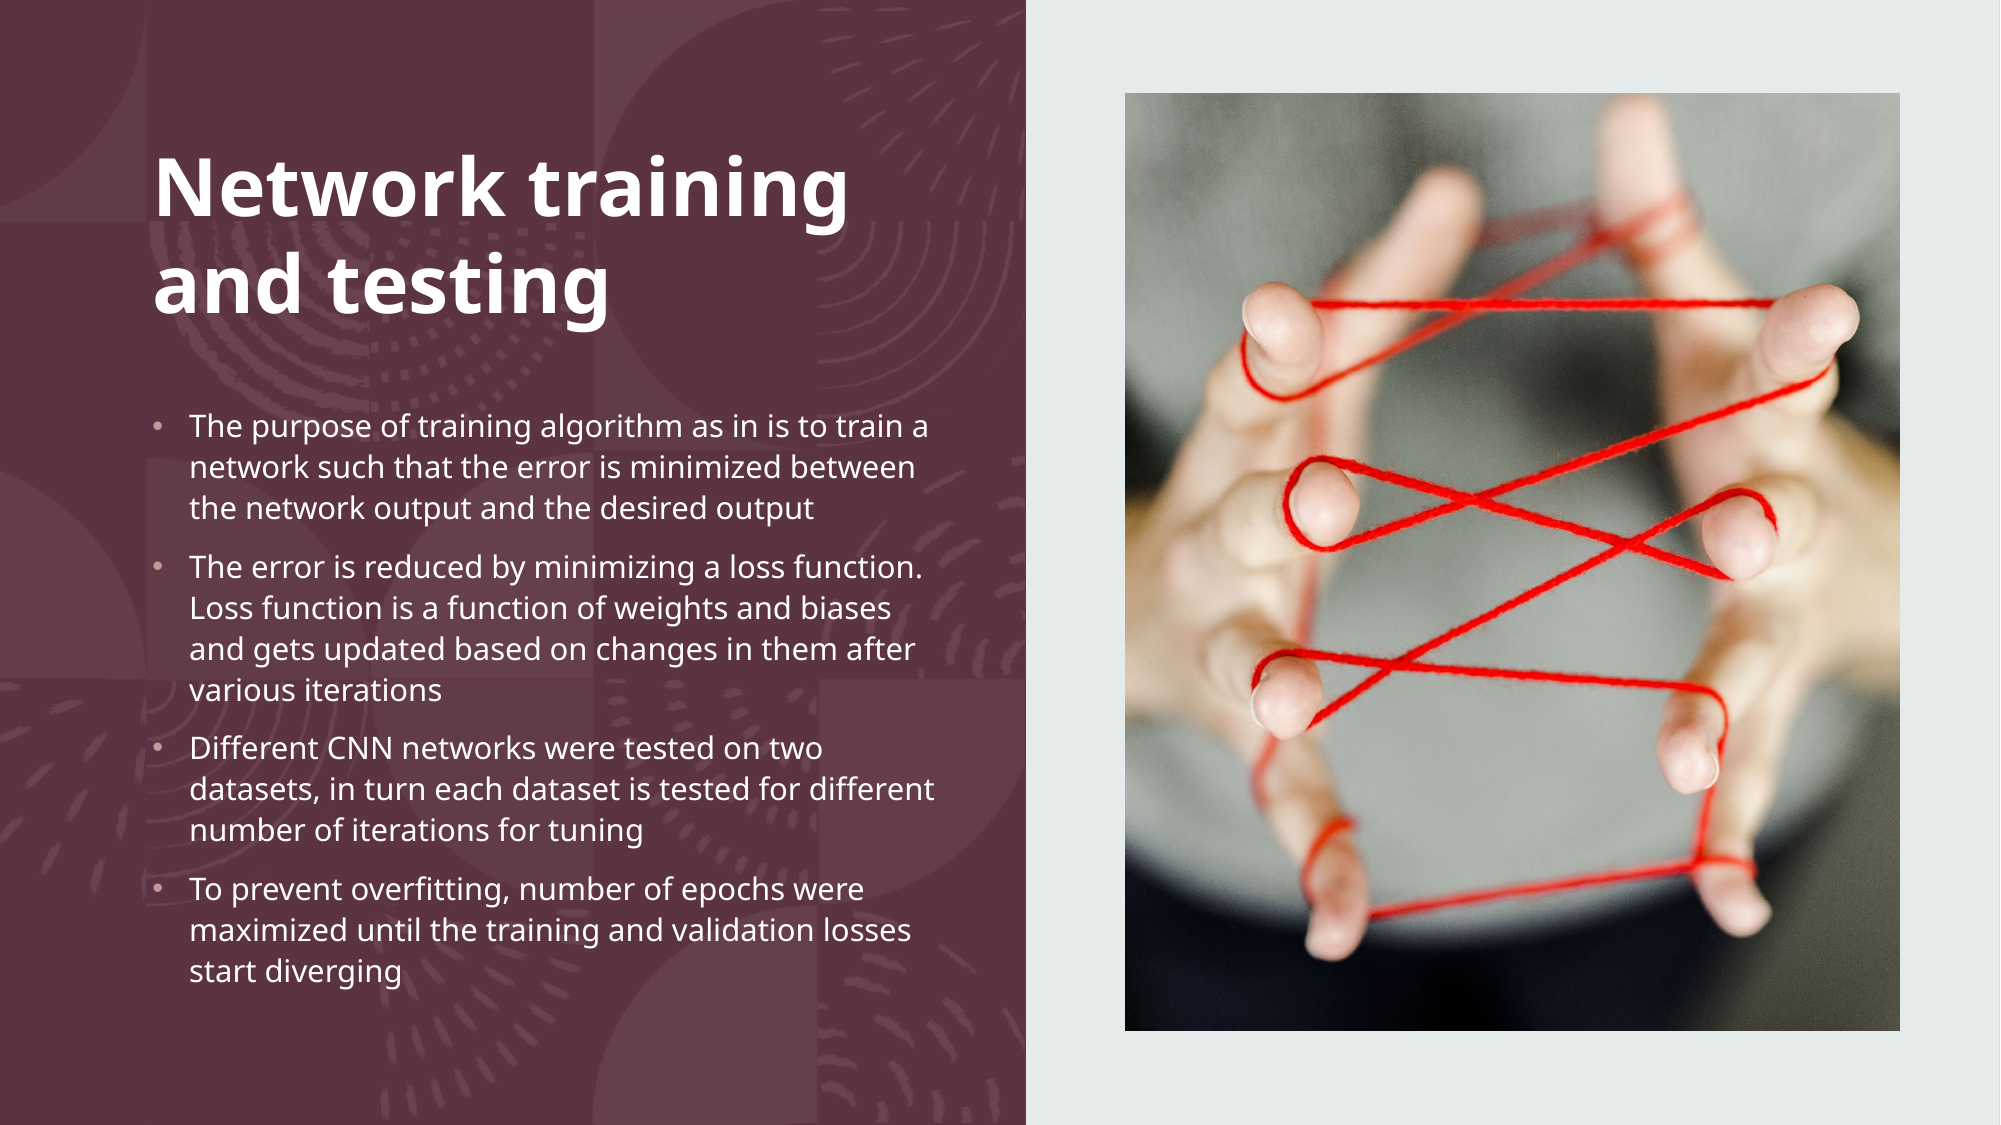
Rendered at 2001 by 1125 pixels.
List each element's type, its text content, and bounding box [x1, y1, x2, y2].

picture [1124, 93, 1900, 1031]
text_box [1027, 0, 2000, 1125]
list The purpose of training algorithm as in is to train a network such that the error is minimized between the network output and the desired output The error is reduced by minimizing a loss function. Loss function is a function of weights and biases and gets updated based on changes in them after various iterations Different CNN networks were tested on two datasets, in turn each dataset is tested for different number of iterations for tuning To prevent overfitting, number of epochs were maximized until the training and validation losses start diverging [137, 395, 950, 1008]
title Network training and testing [137, 96, 950, 370]
text_box [0, 0, 1026, 1125]
